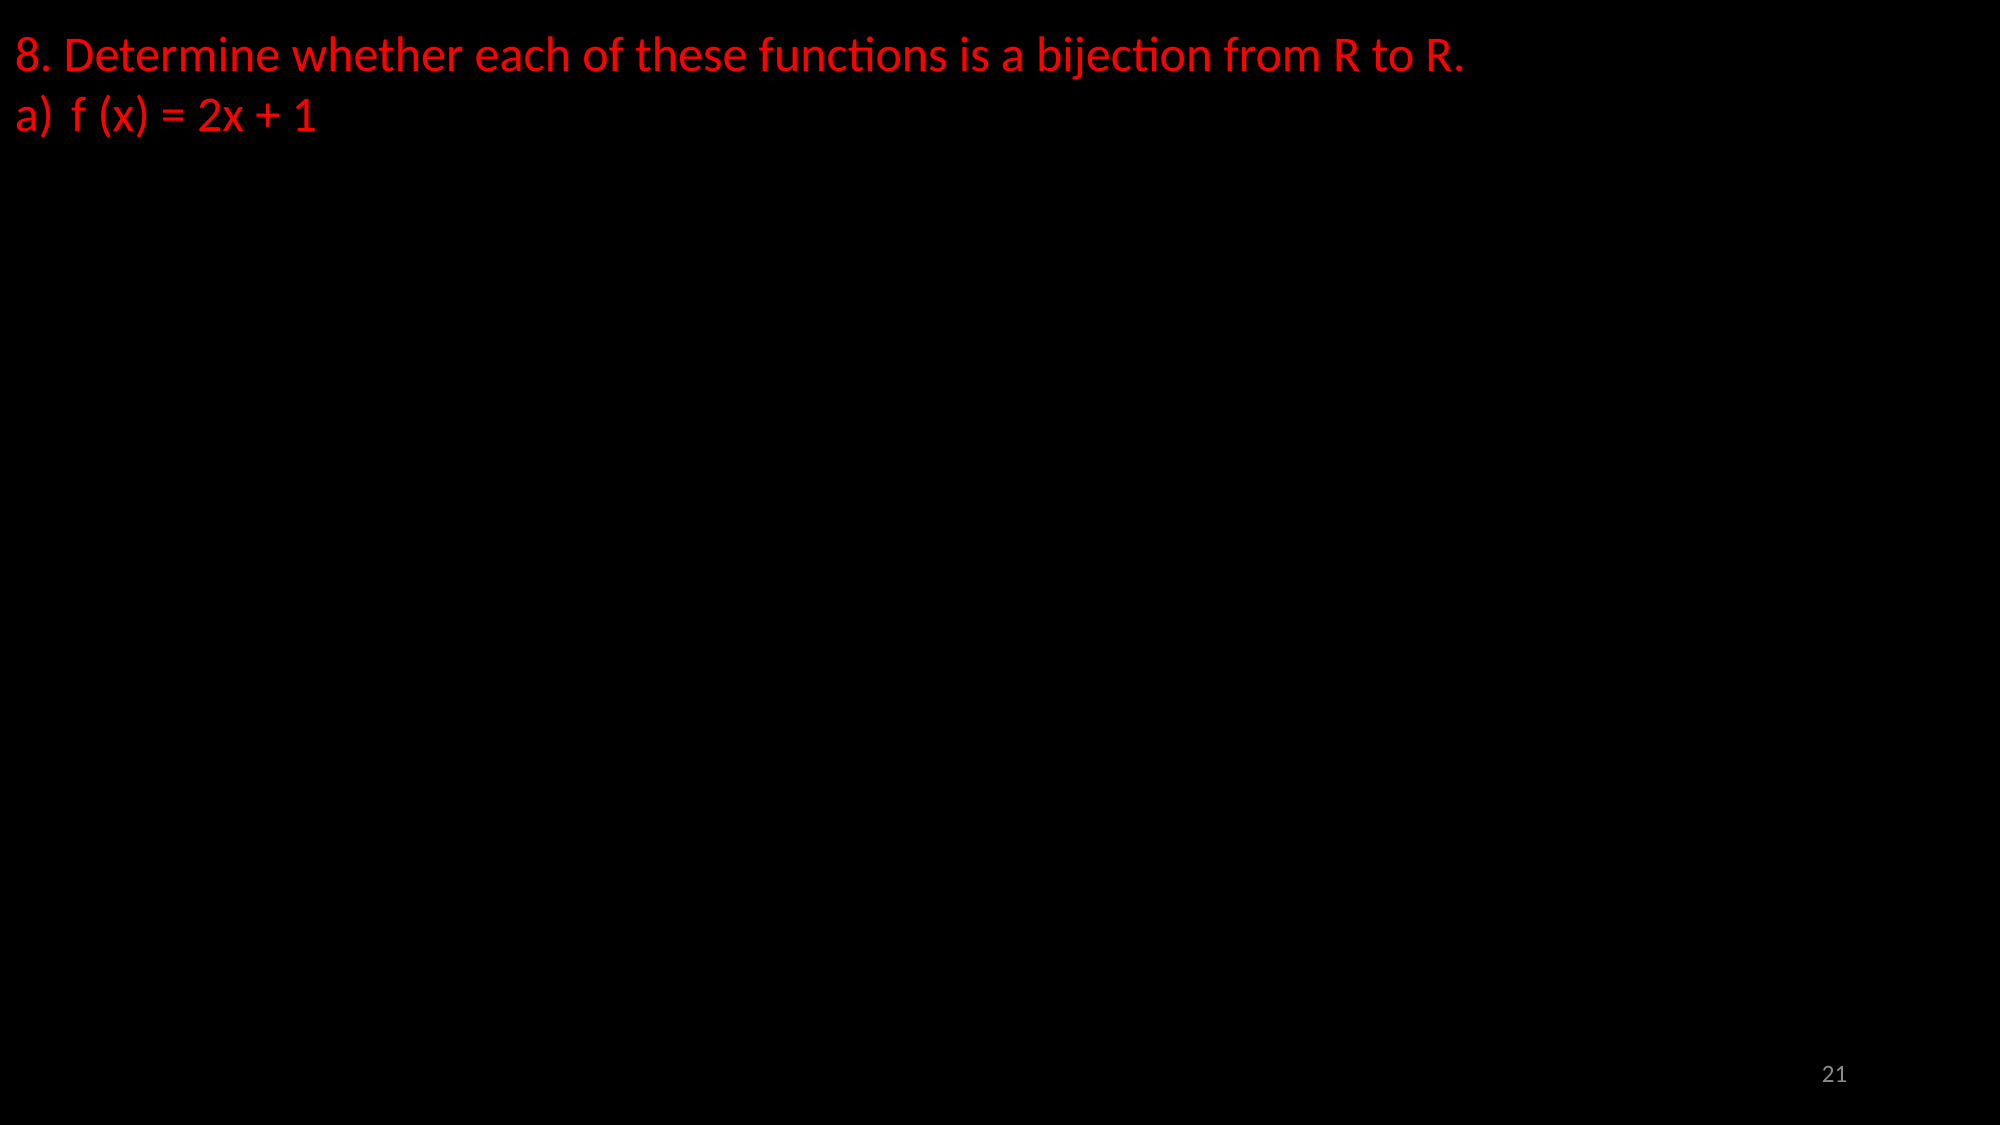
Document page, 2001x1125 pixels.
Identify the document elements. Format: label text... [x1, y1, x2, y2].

slide_number 21 [1412, 1042, 1863, 1103]
text_box 8. Determine whether each of these functions is a bijection from R to R. f (x) = 2x + 1 [0, 14, 1917, 150]
